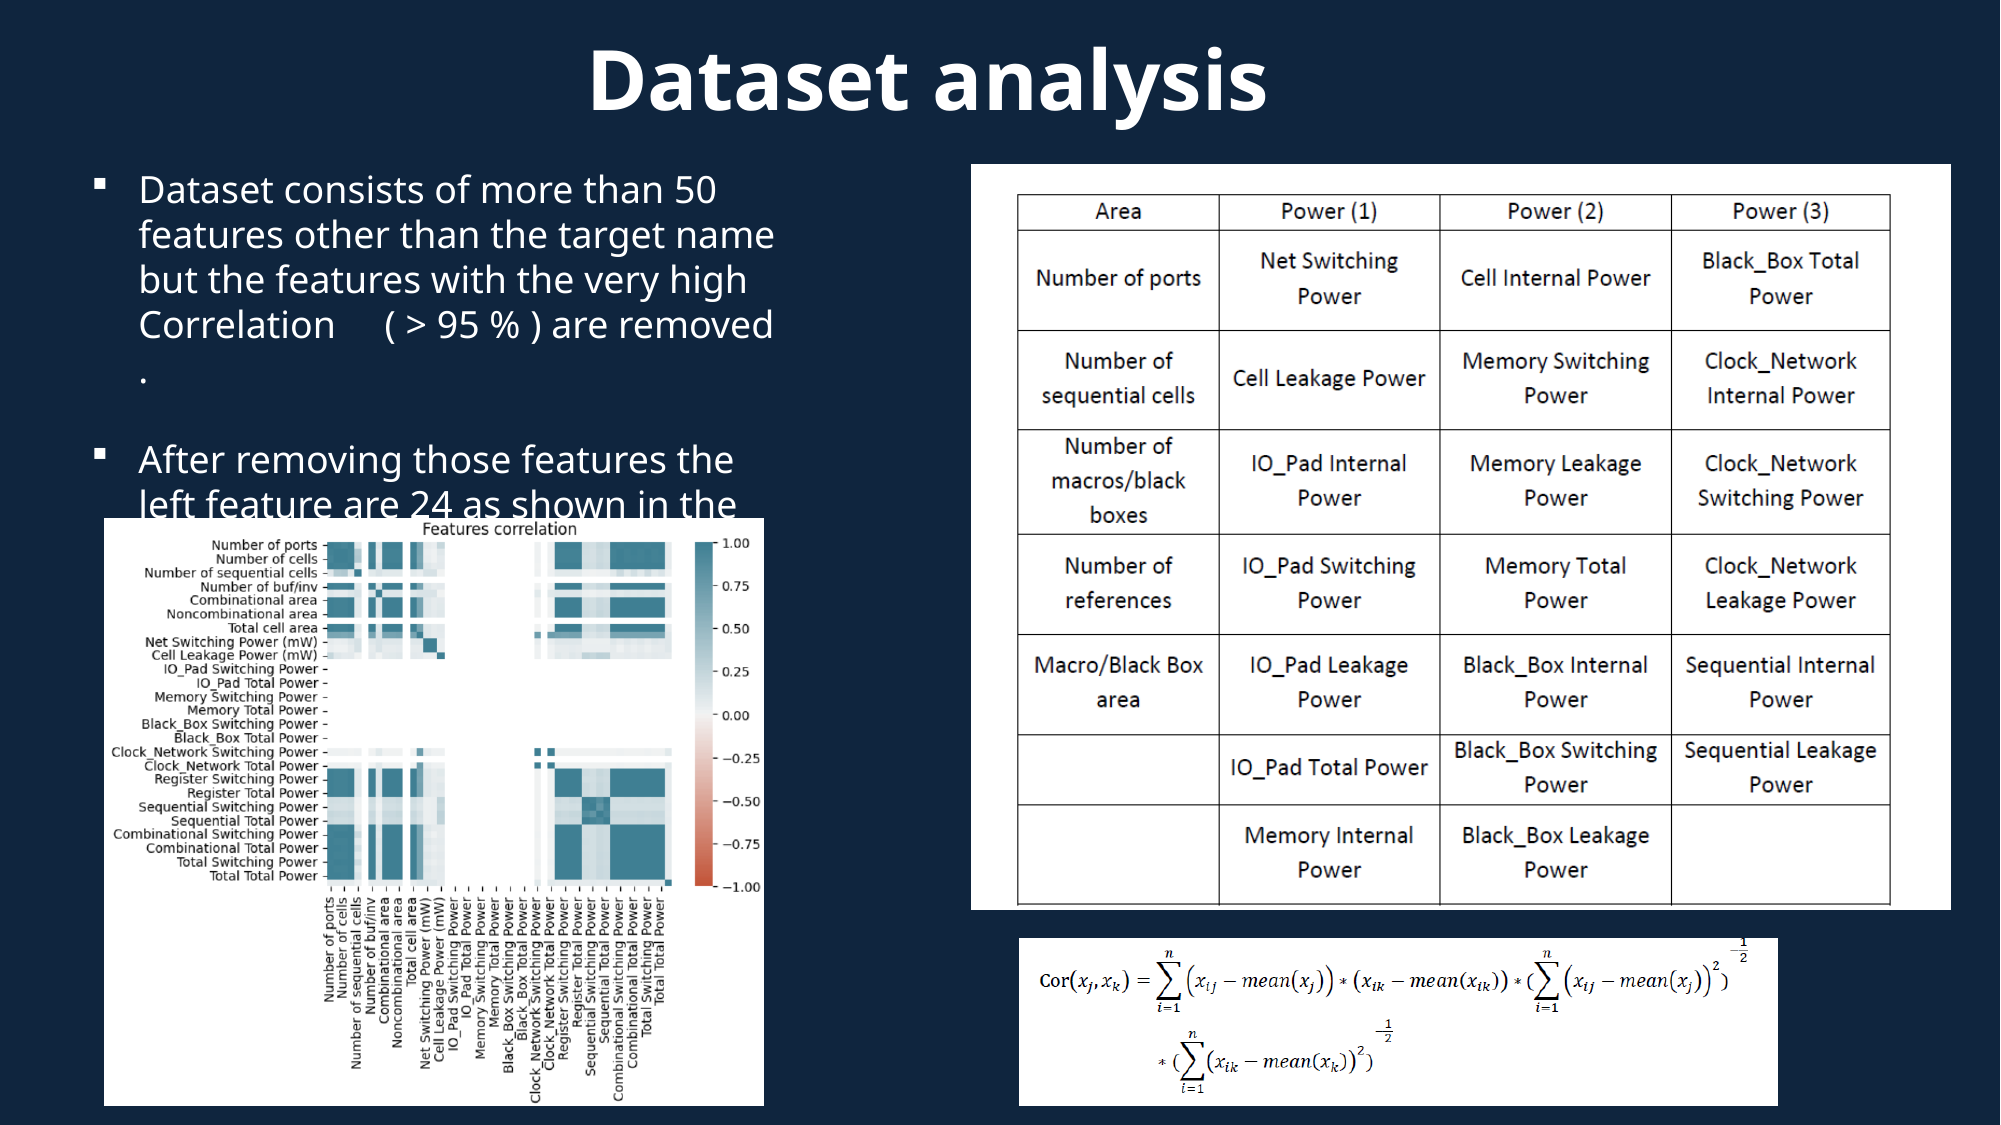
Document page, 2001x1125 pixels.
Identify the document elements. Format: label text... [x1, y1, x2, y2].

picture [970, 164, 1951, 910]
picture [1019, 938, 1778, 1106]
picture [104, 518, 764, 1106]
text_box Dataset consists of more than 50 features other than the target name but the features with the very high Correlation ( > 95 % ) are removed . After removing those features the left feature are 24 as shown in the figure.. [76, 158, 792, 579]
text_box Dataset analysis [260, 19, 1596, 135]
